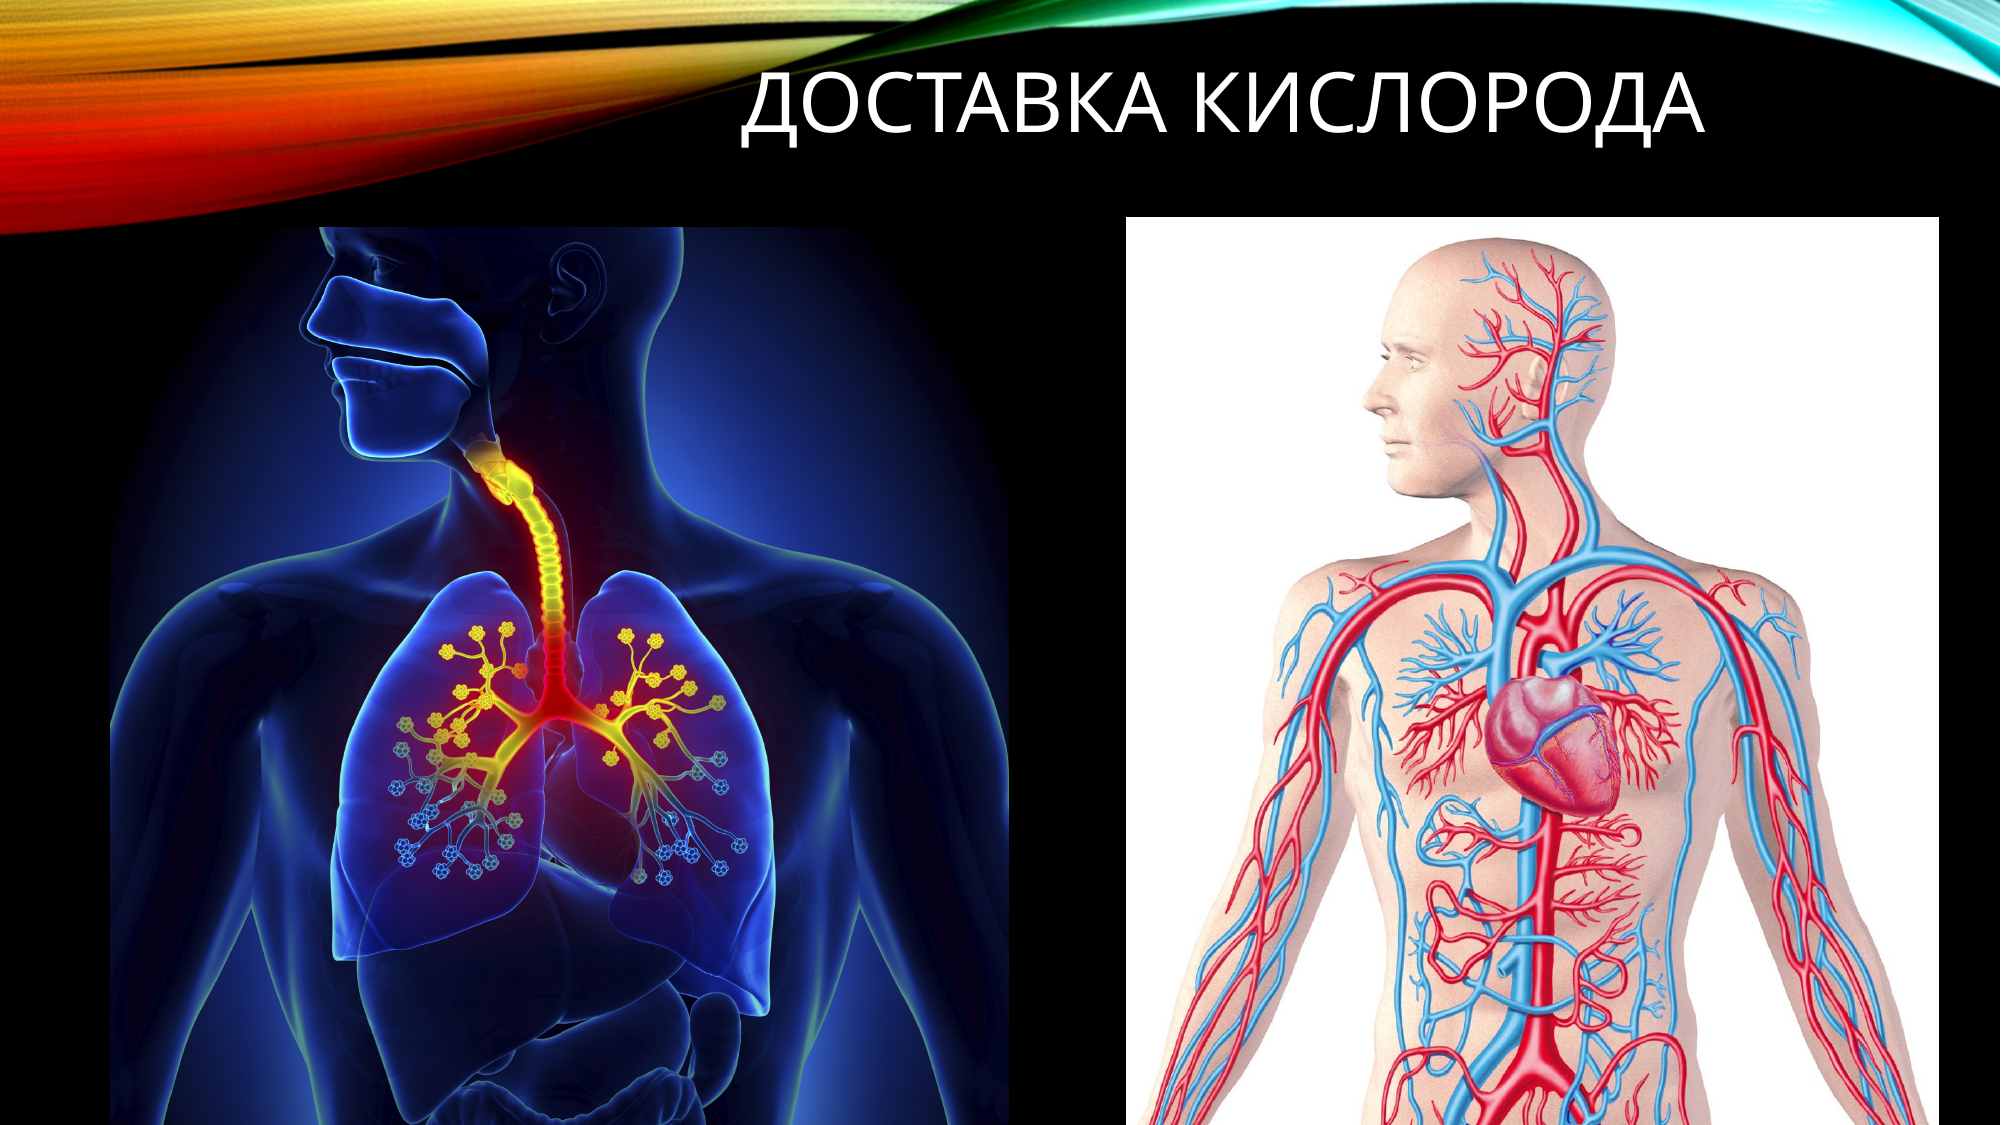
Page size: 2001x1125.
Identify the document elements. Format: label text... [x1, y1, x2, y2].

title Доставка кислорода [308, 0, 1722, 213]
picture [0, 0, 2000, 1125]
